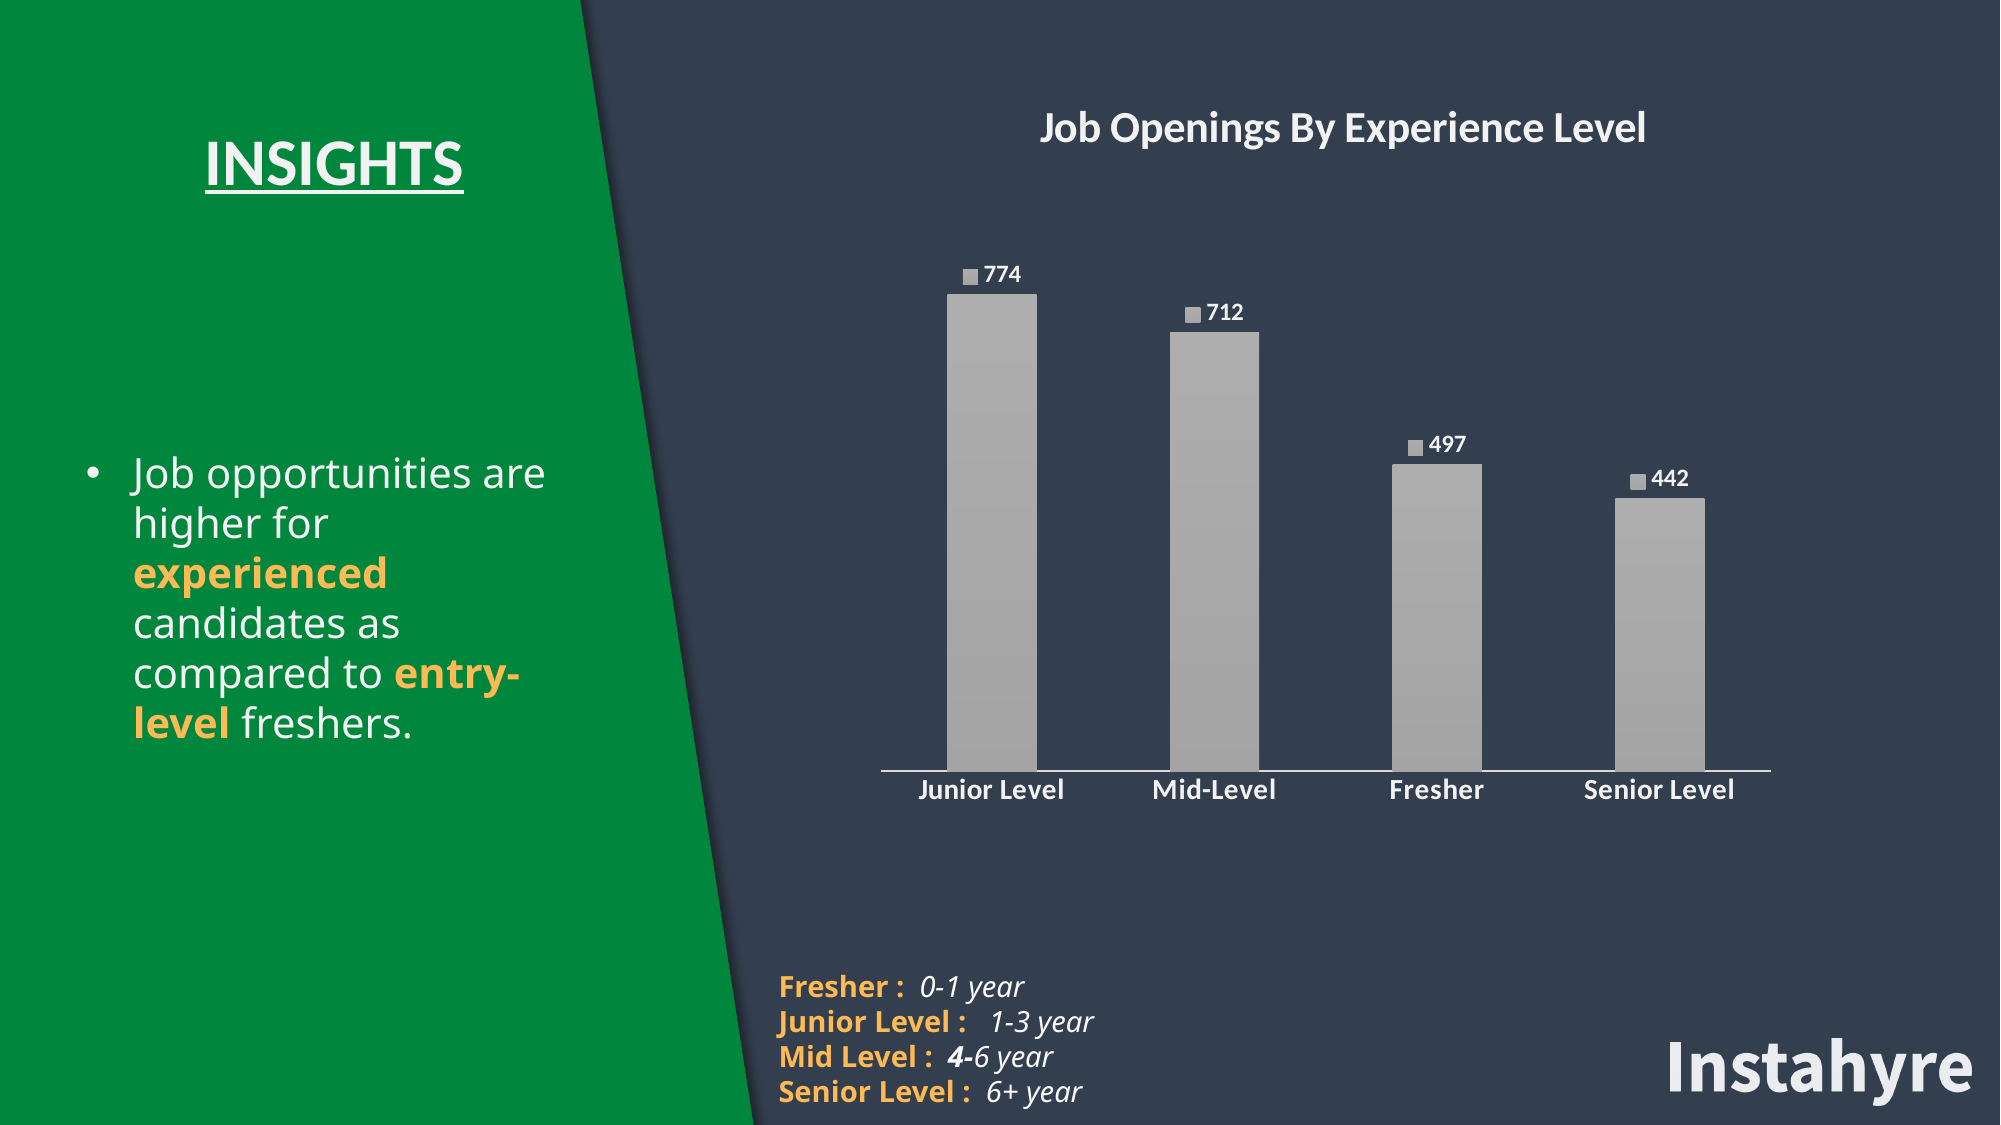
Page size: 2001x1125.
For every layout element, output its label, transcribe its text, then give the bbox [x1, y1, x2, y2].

picture [1670, 1038, 1972, 1106]
text_box Job opportunities are higher for experienced candidates as compared to entry-level freshers. [71, 439, 598, 755]
chart [772, 71, 1916, 886]
text_box INSIGHTS [180, 104, 488, 208]
text_box [0, 0, 754, 1125]
text_box Fresher : 0-1 year Junior Level : 1-3 year Mid Level : 4-6 year Senior Level : 6+ year [763, 960, 1237, 1116]
